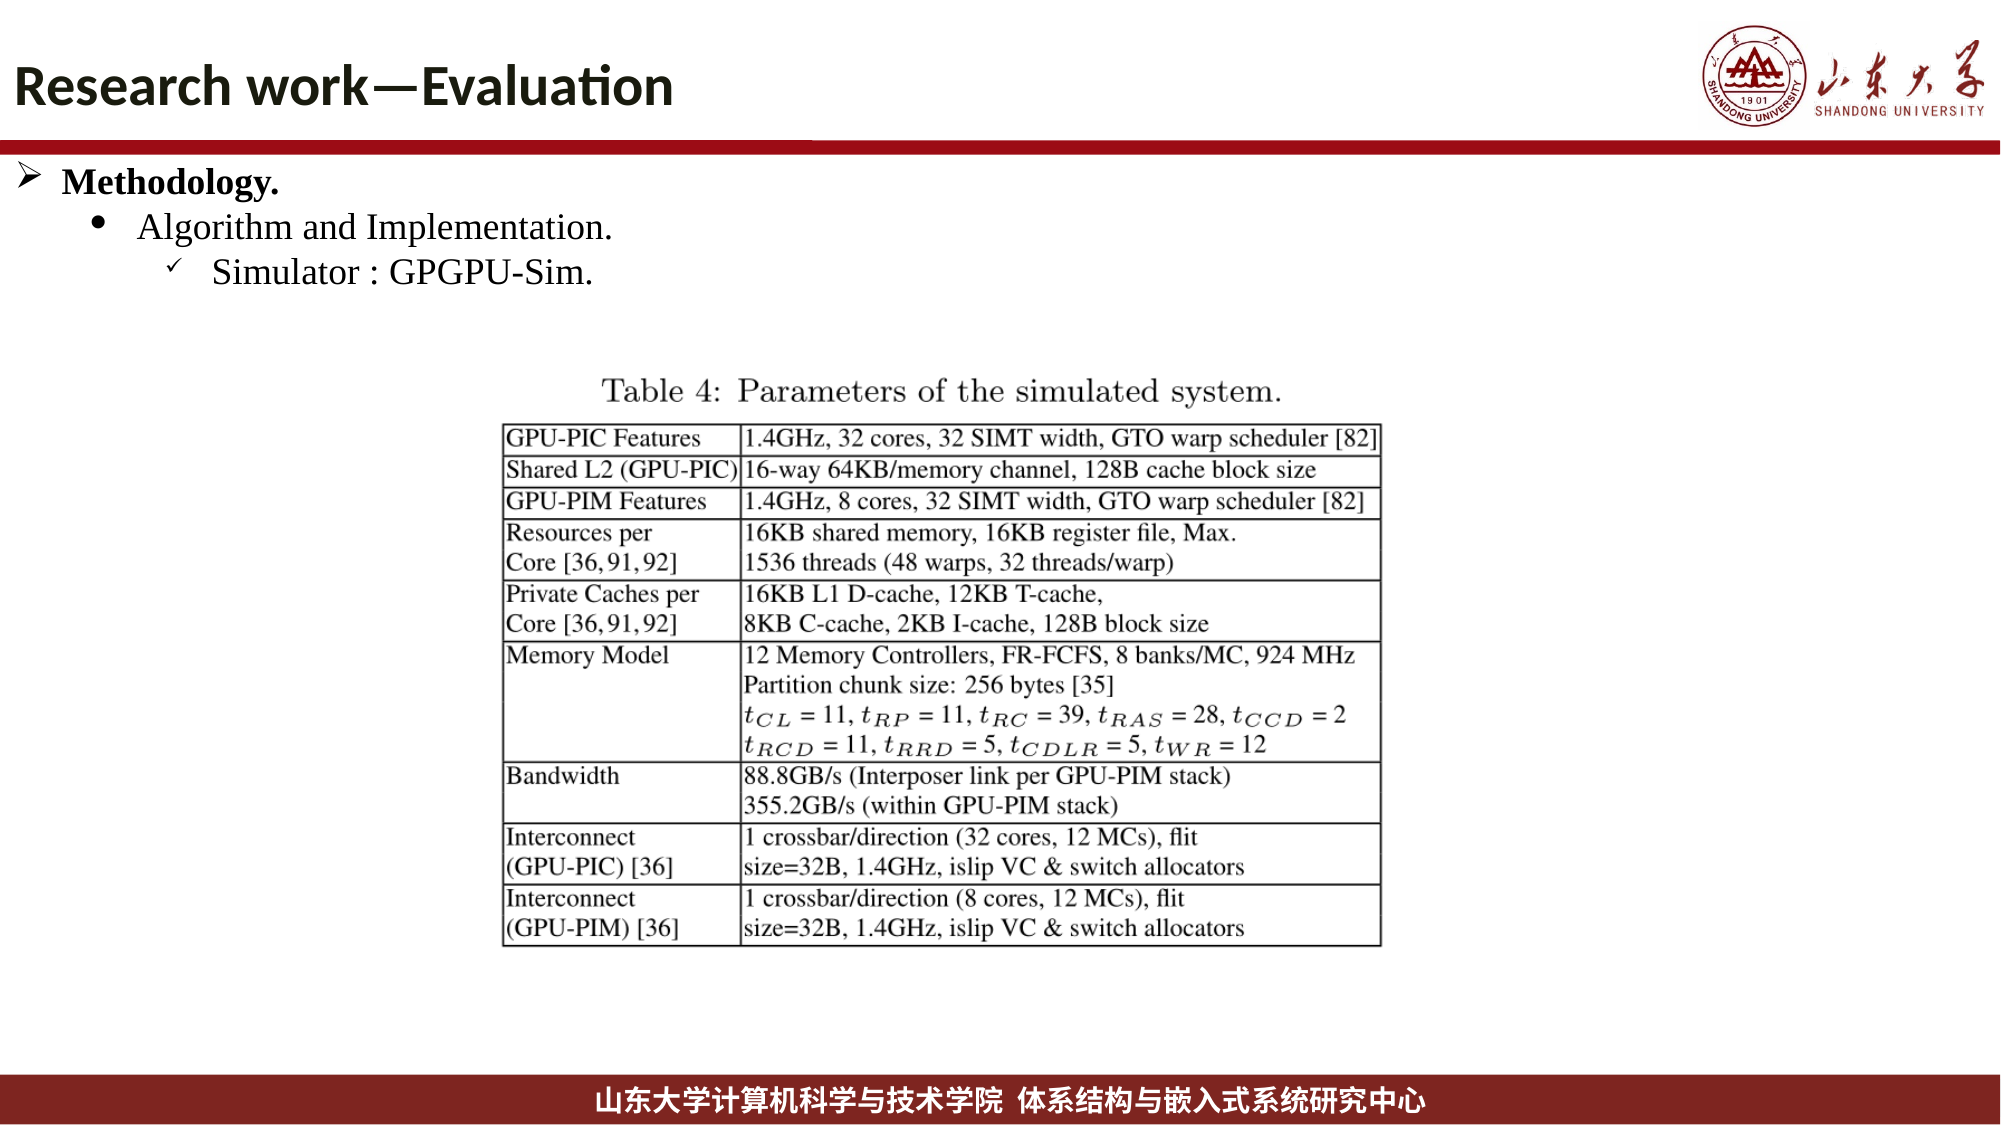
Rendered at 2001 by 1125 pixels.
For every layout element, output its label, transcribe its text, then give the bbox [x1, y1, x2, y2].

title Research work—Evaluation [0, 48, 1575, 149]
picture [1698, 21, 1985, 130]
text_box Methodology. Algorithm and Implementation. Simulator : GPGPU-Sim. [0, 149, 2000, 300]
picture [486, 364, 1406, 964]
